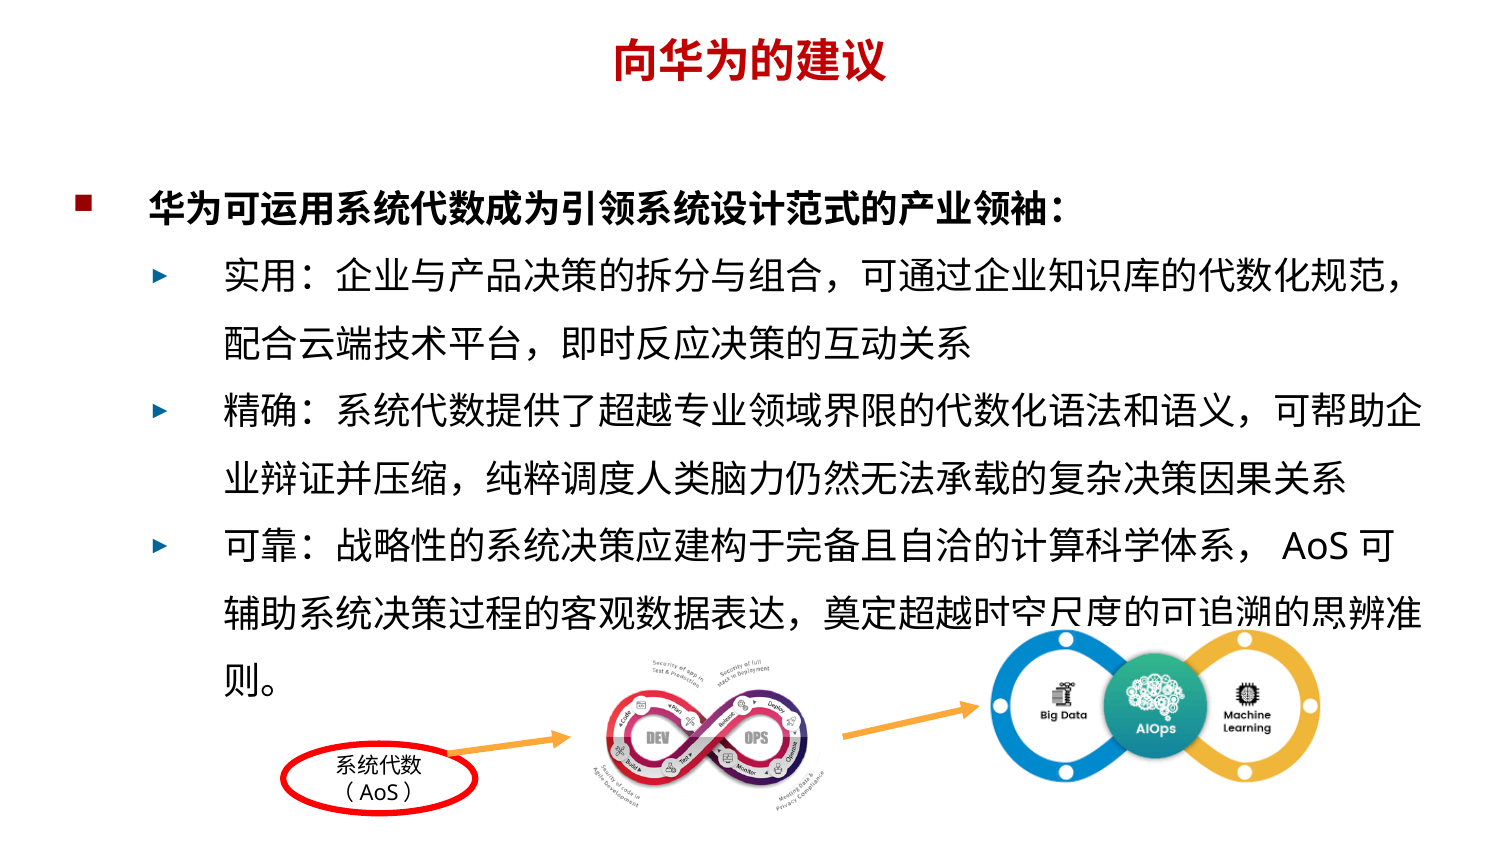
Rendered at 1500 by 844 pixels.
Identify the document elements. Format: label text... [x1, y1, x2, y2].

picture [570, 647, 843, 827]
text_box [842, 705, 974, 738]
text_box 系统代数（AoS） [281, 741, 478, 816]
picture [979, 626, 1333, 786]
title 向华为的建议 [74, 30, 1426, 88]
text_box 华为可运用系统代数成为引领系统设计范式的产业领袖： 实用：企业与产品决策的拆分与组合，可通过企业知识库的代数化规范，配合云端技术平台，即时反应决策的互动关系 精确：系统代数提供了超越专业领域界限的代数化语法和语义，可帮助企业辩证并压缩，纯粹调度人类脑力仍然无法承载的复杂决策因果关系 可靠：战略性的系统决策应建构于完备且自洽的计算科学体系，AoS可辅助系统决策过程的客观数据表达，奠定超越时空尺度的可追溯的思辨准则。 [61, 156, 1438, 669]
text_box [446, 736, 572, 754]
